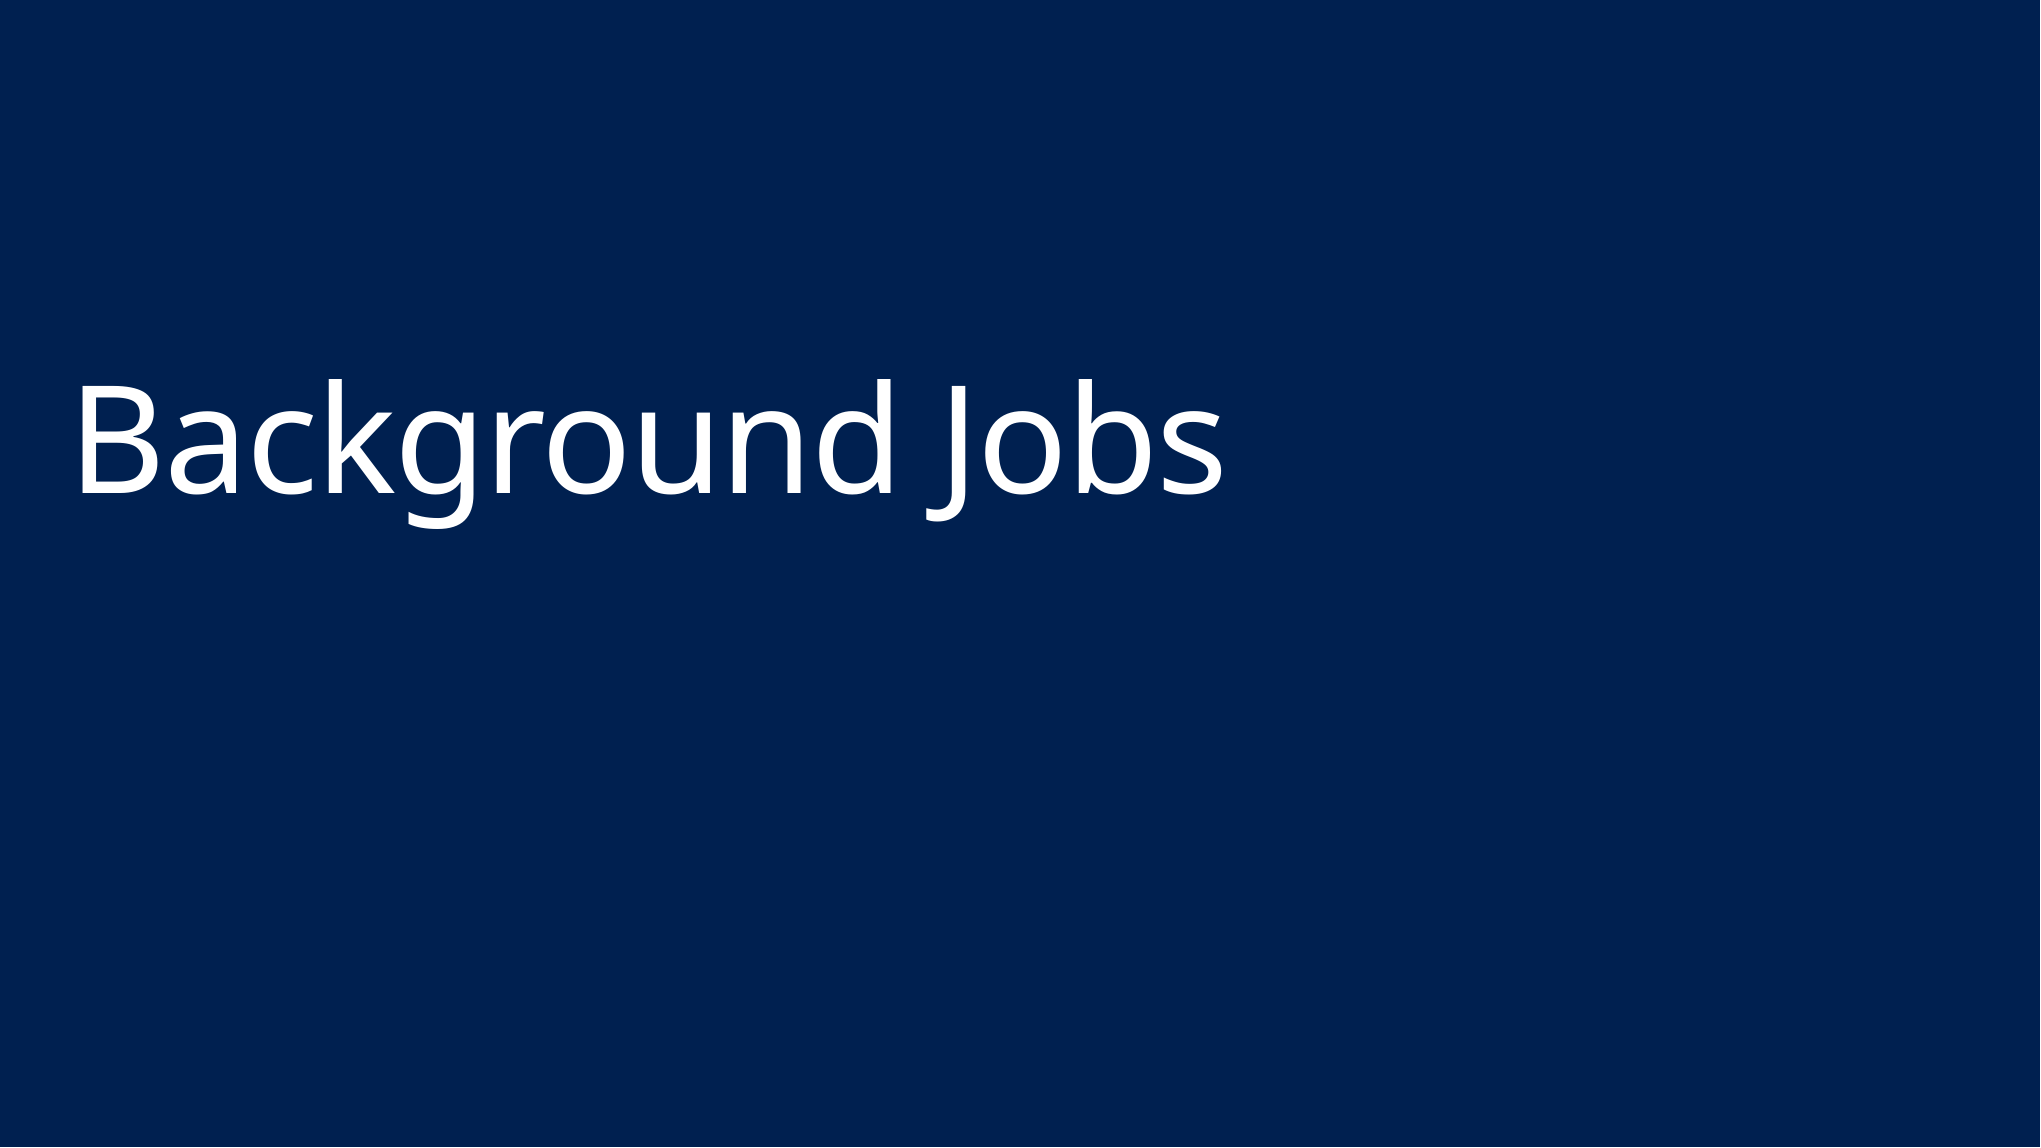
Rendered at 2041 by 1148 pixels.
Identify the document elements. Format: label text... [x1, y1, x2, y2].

title Background Jobs [45, 348, 1996, 543]
